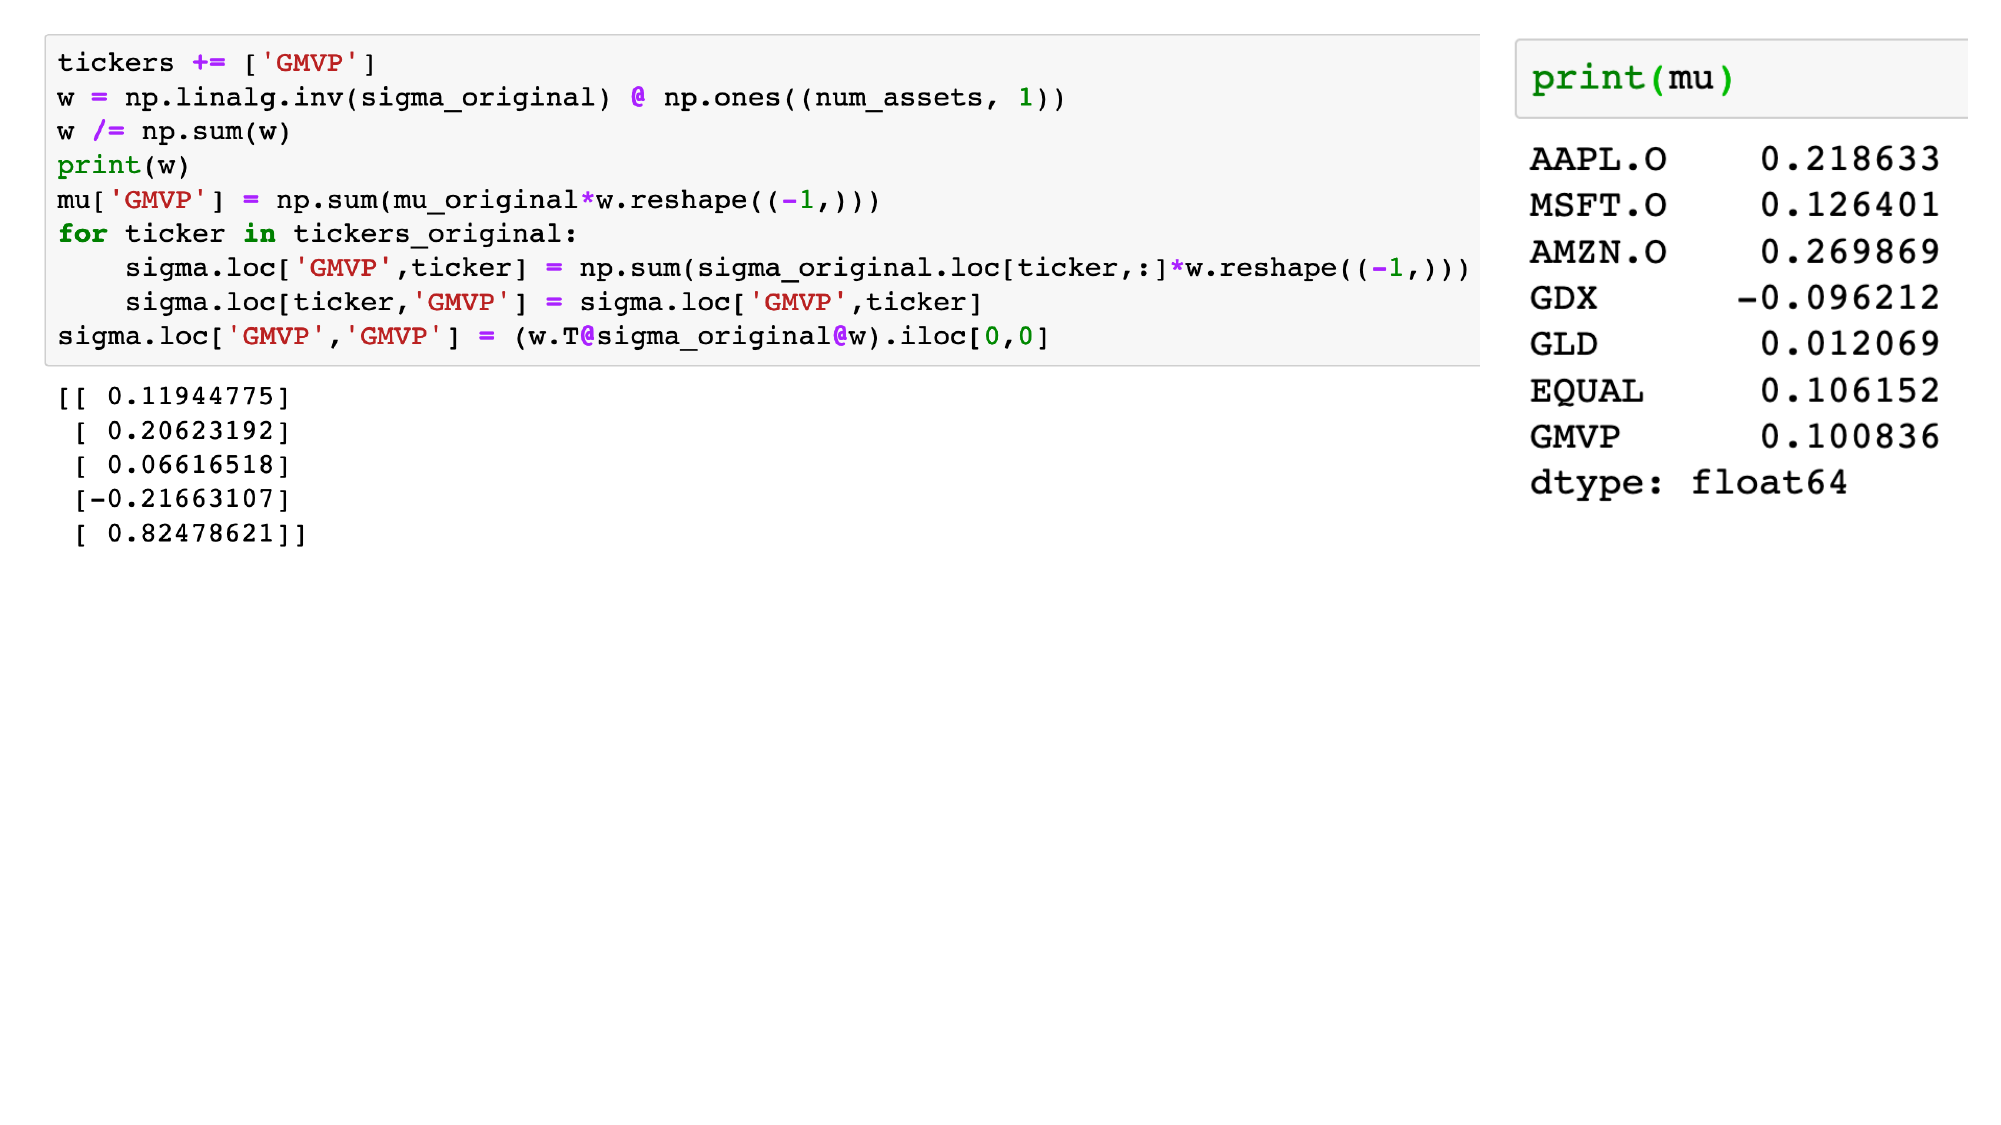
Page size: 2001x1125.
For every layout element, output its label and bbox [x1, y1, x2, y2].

picture [35, 25, 1480, 558]
picture [1496, 26, 1968, 528]
